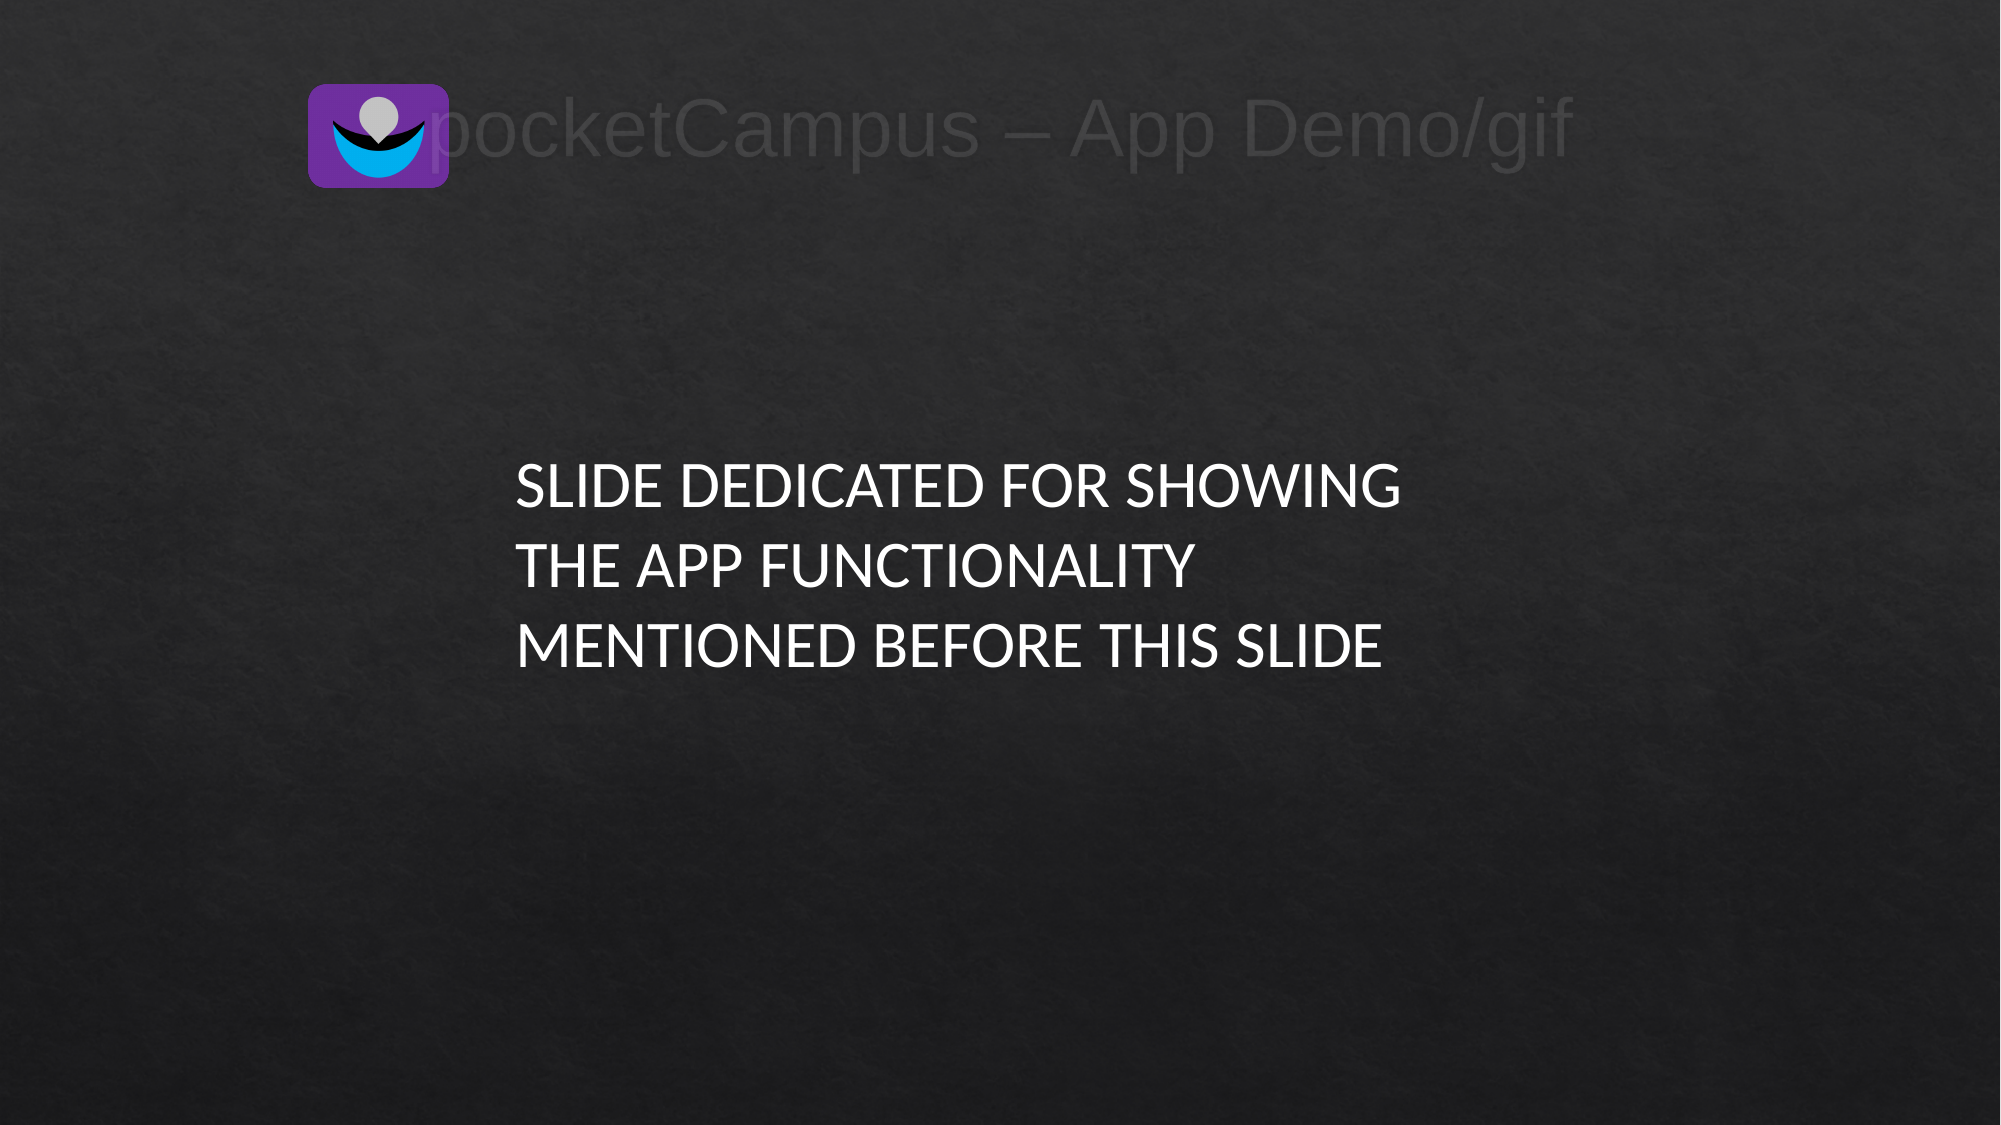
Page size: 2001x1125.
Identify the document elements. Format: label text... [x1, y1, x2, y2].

text_box SLIDE DEDICATED FOR SHOWING THE APP FUNCTIONALITY MENTIONED BEFORE THIS SLIDE [500, 433, 1500, 689]
text_box pocketCampus – App Demo/gif [243, 0, 1757, 274]
picture [308, 84, 449, 189]
